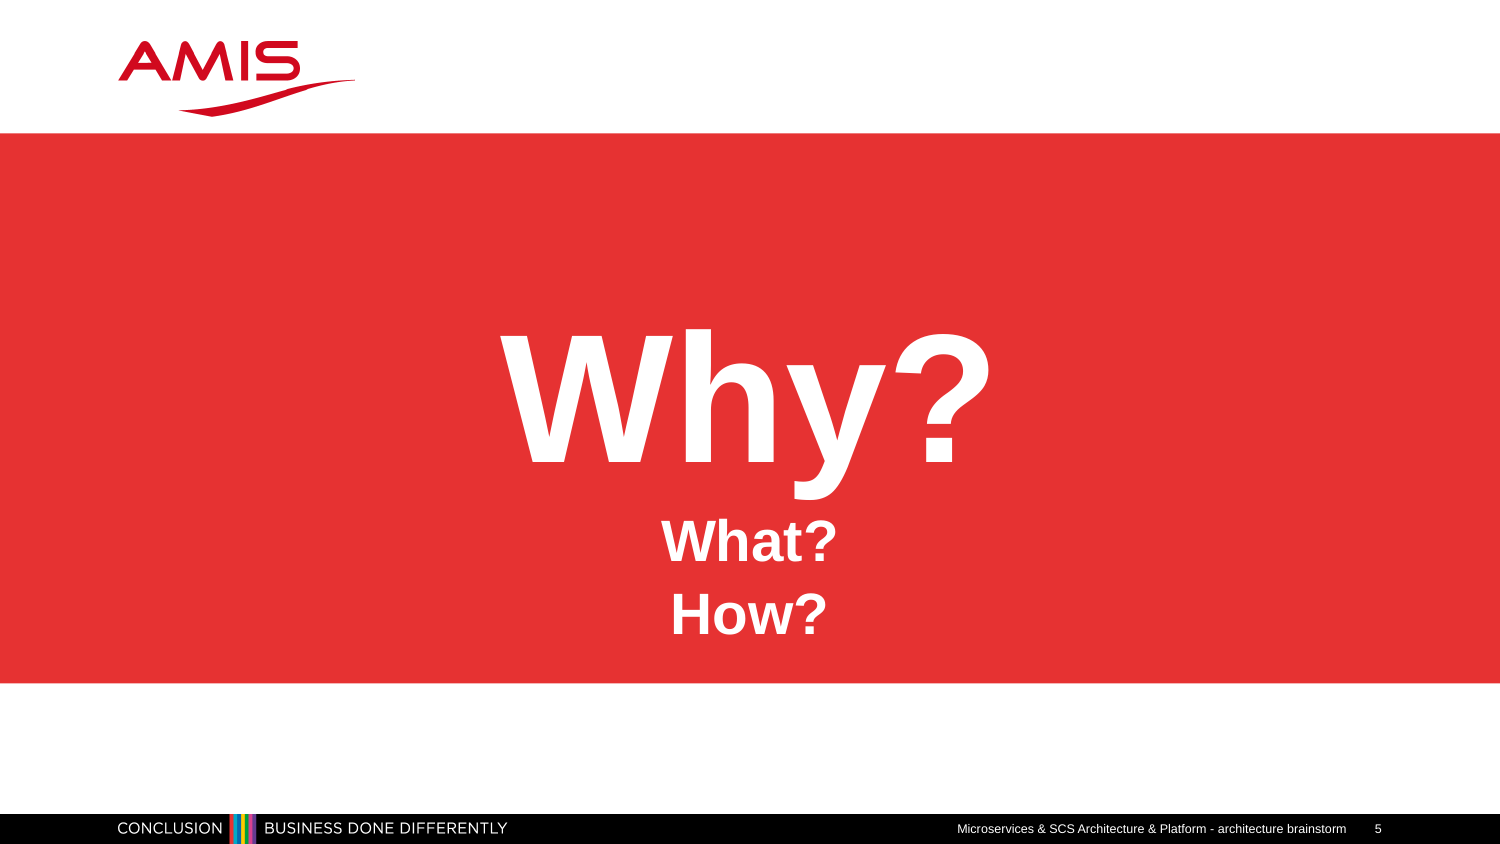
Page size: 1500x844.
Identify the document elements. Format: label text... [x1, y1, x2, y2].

title Why? What? How? [118, 268, 1382, 548]
picture [0, 814, 236, 844]
slide_number 5 [1358, 820, 1382, 839]
picture [106, 17, 579, 125]
picture [239, 814, 1500, 844]
footer Microservices & SCS Architecture & Platform - architecture brainstorm [814, 820, 1347, 839]
